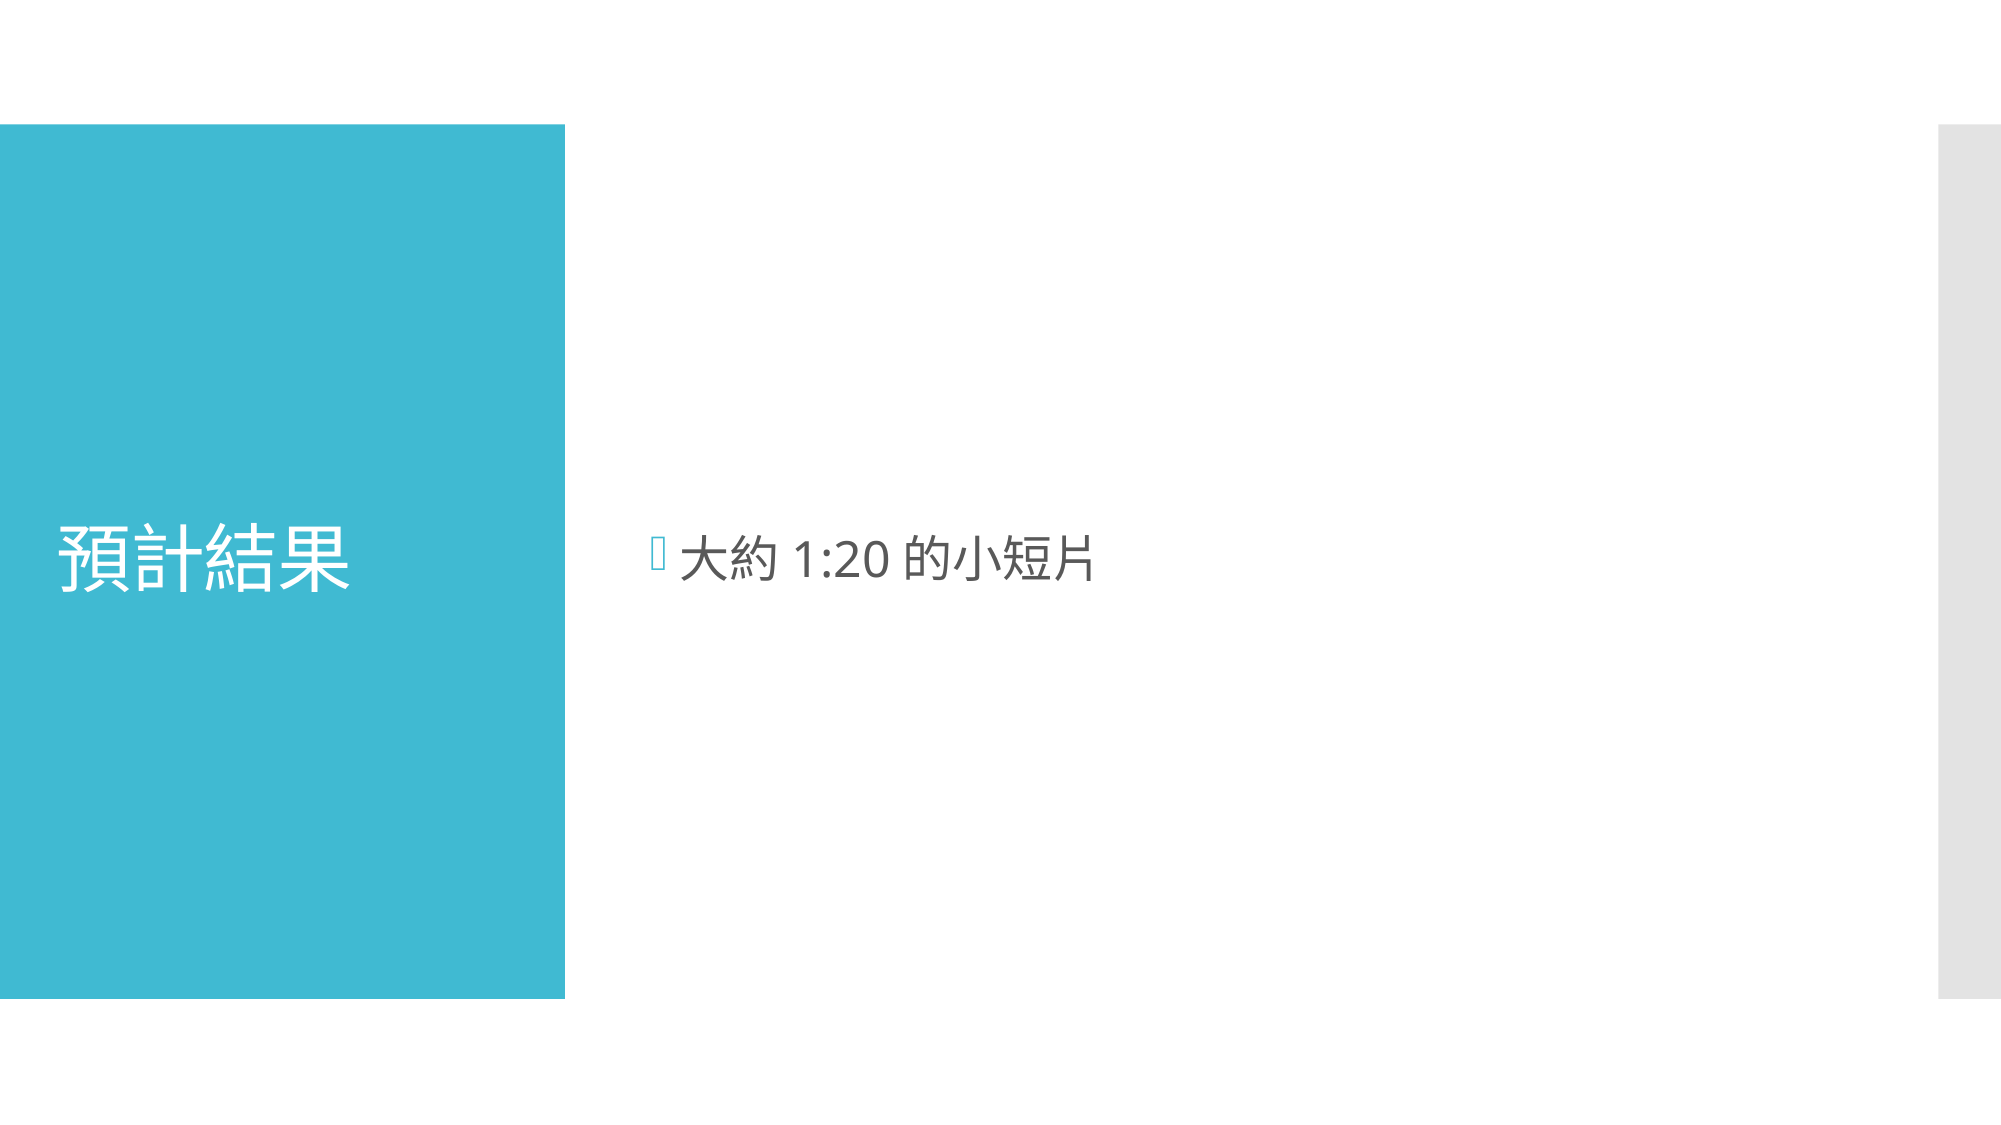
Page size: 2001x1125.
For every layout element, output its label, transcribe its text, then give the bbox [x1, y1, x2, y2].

list 大約1:20的小短片 [634, 141, 1835, 982]
title 預計結果 [41, 184, 525, 940]
